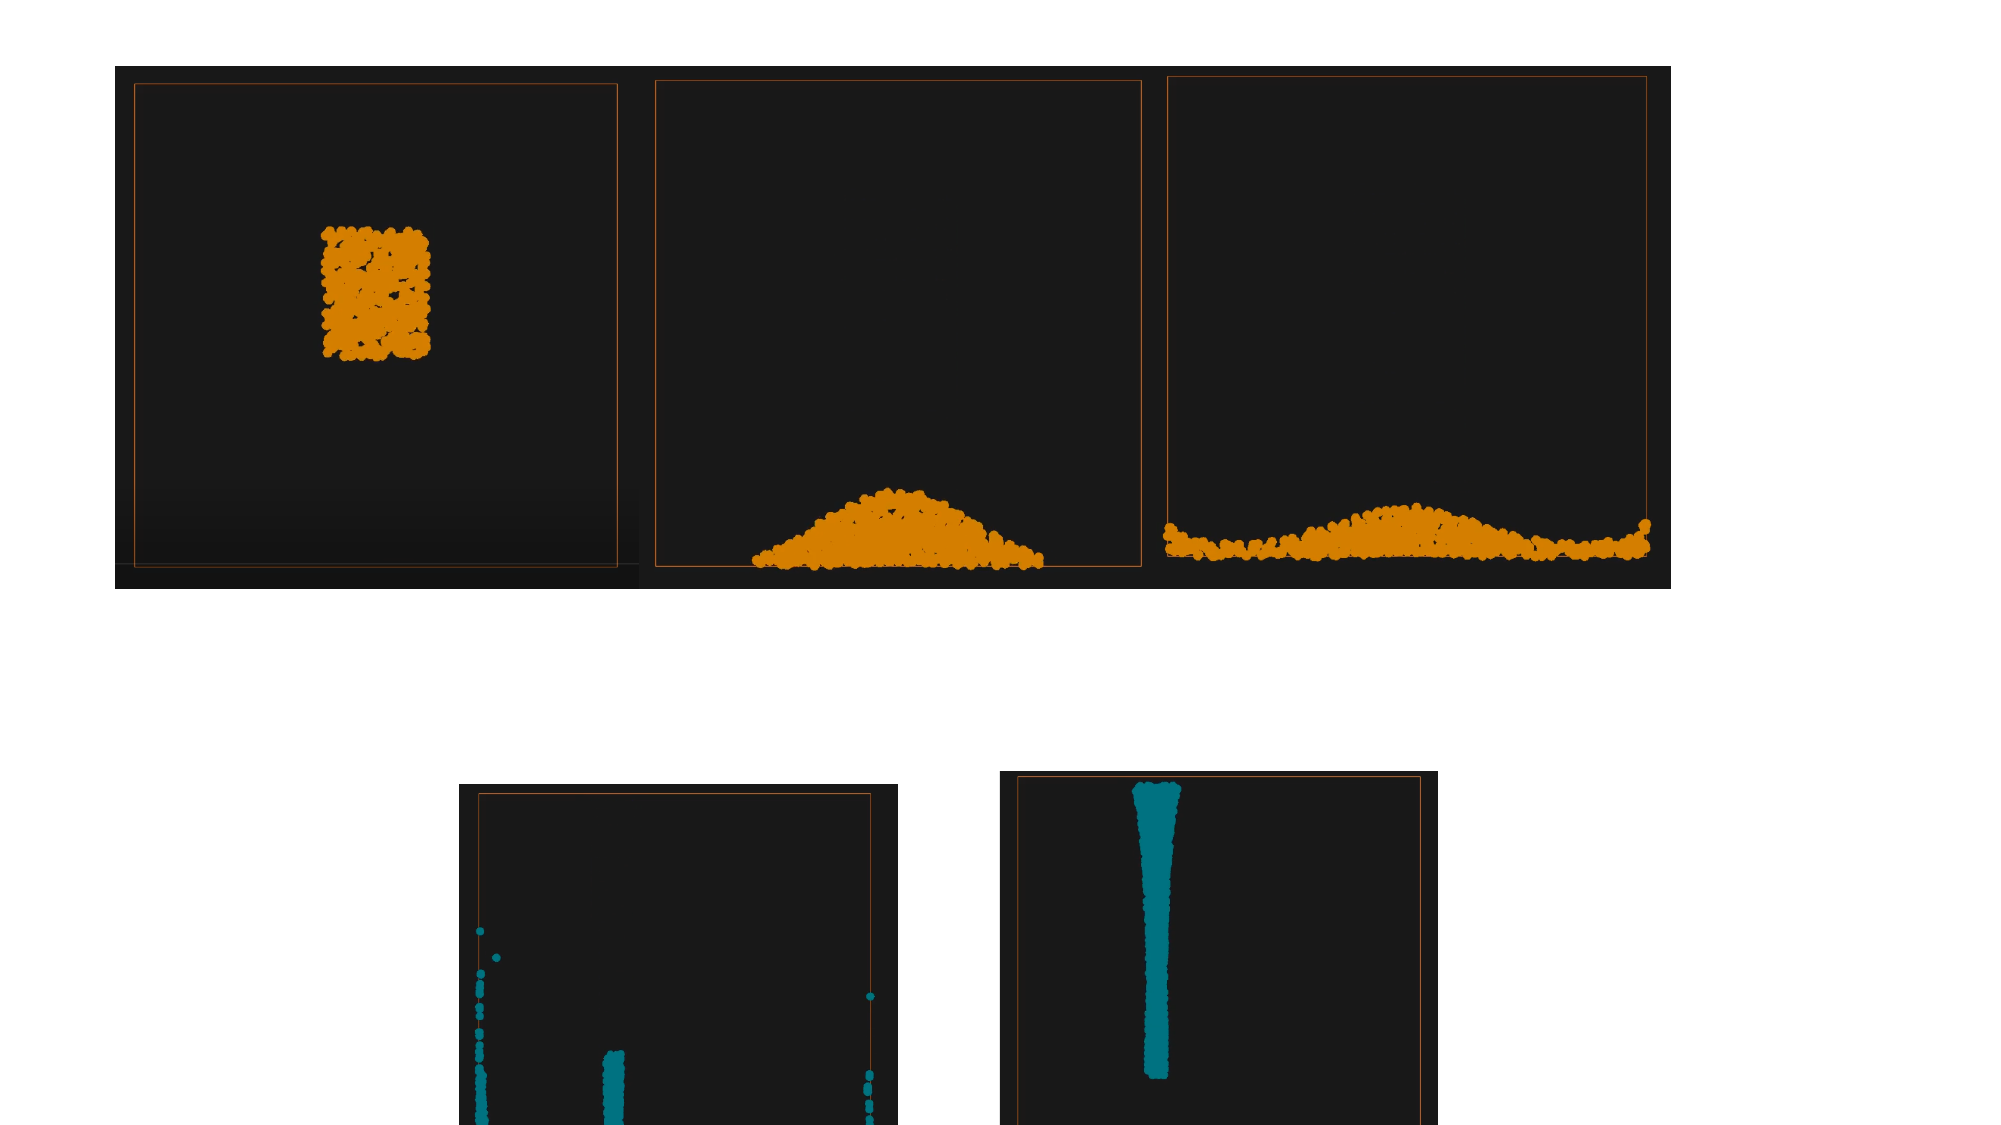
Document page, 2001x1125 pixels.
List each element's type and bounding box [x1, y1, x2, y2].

picture [459, 784, 898, 1125]
picture [999, 771, 1438, 1125]
picture [115, 66, 1671, 589]
